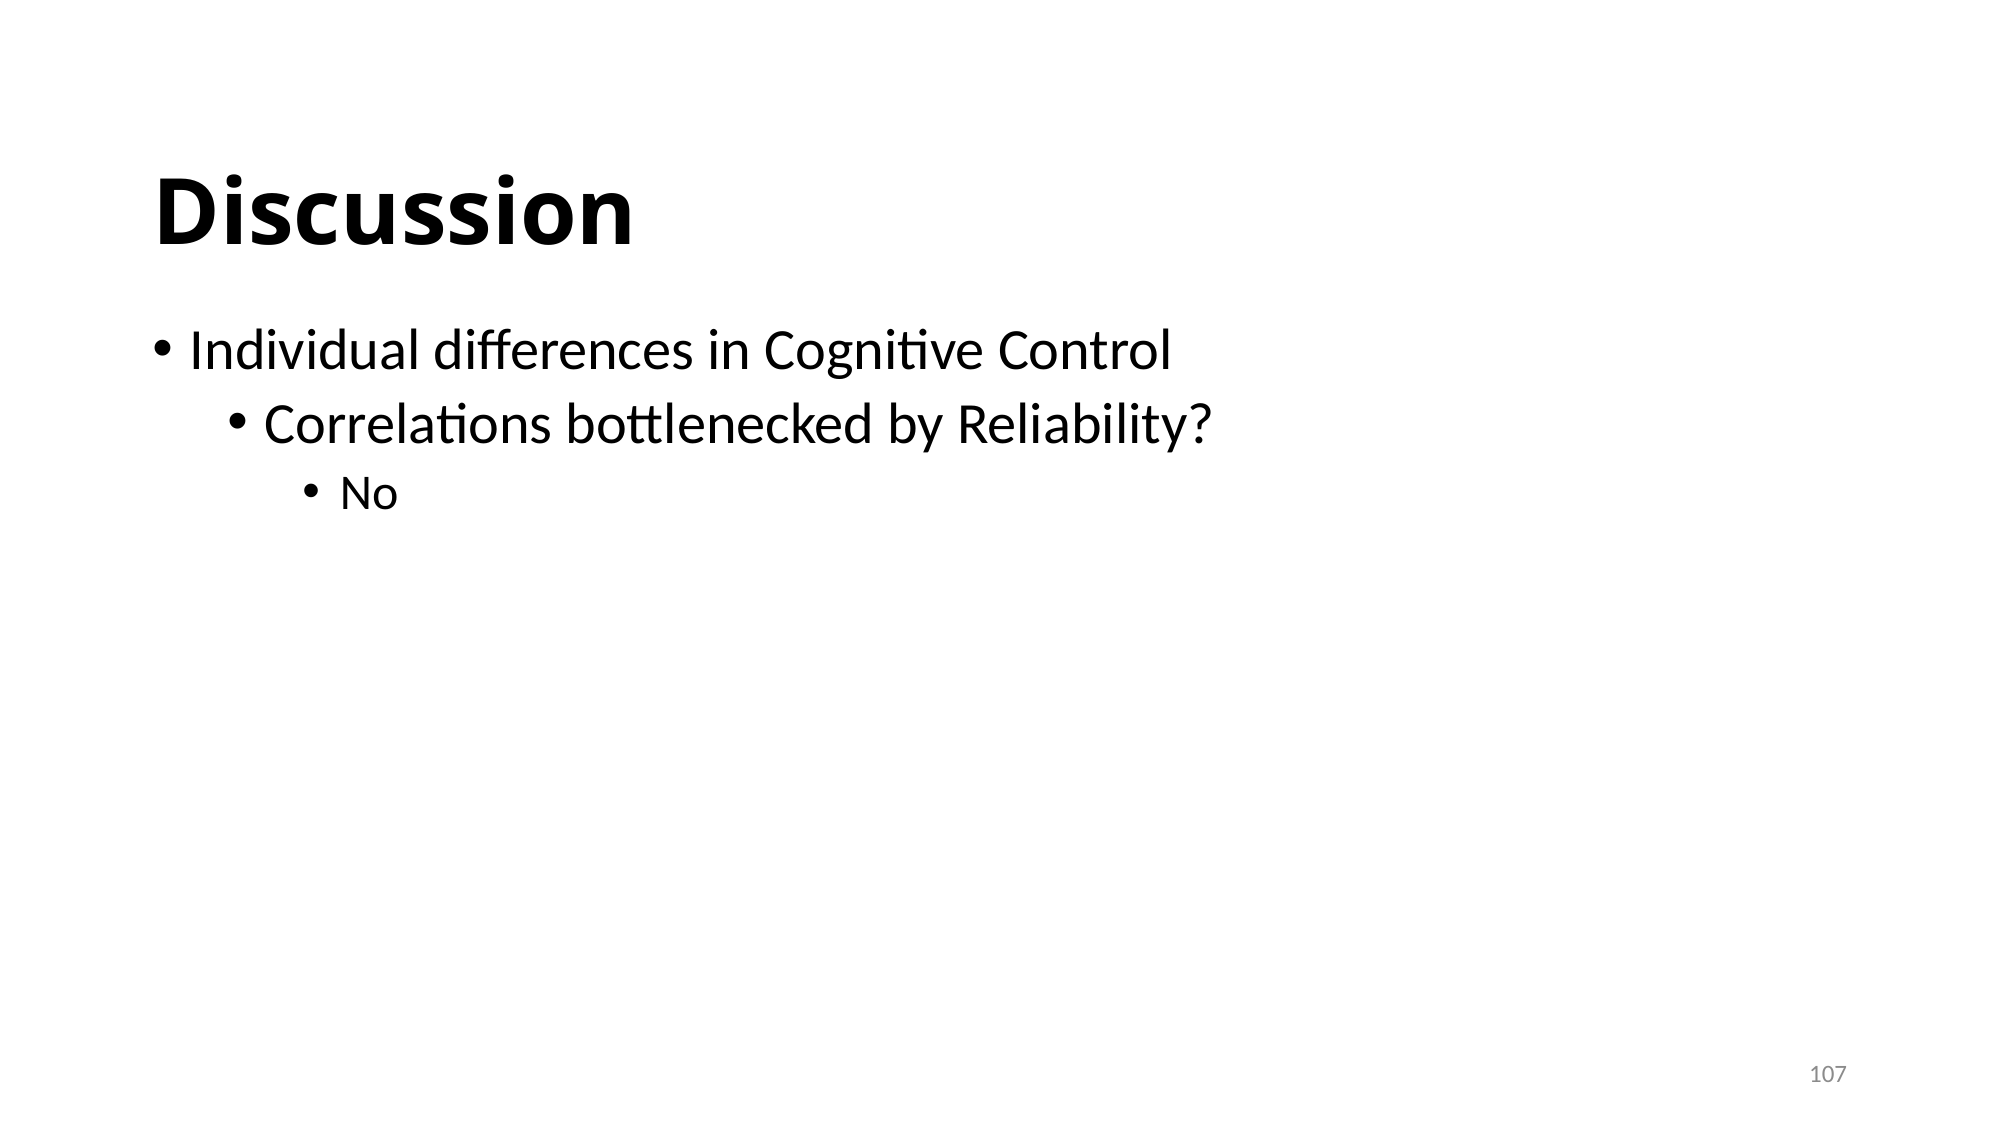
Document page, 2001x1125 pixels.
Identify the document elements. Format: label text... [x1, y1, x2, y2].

list Individual differences in Cognitive Control Correlations bottlenecked by Reliability? No [137, 312, 2000, 1125]
text_box Discussion [137, 158, 1788, 312]
slide_number 107 [1412, 1042, 1863, 1103]
